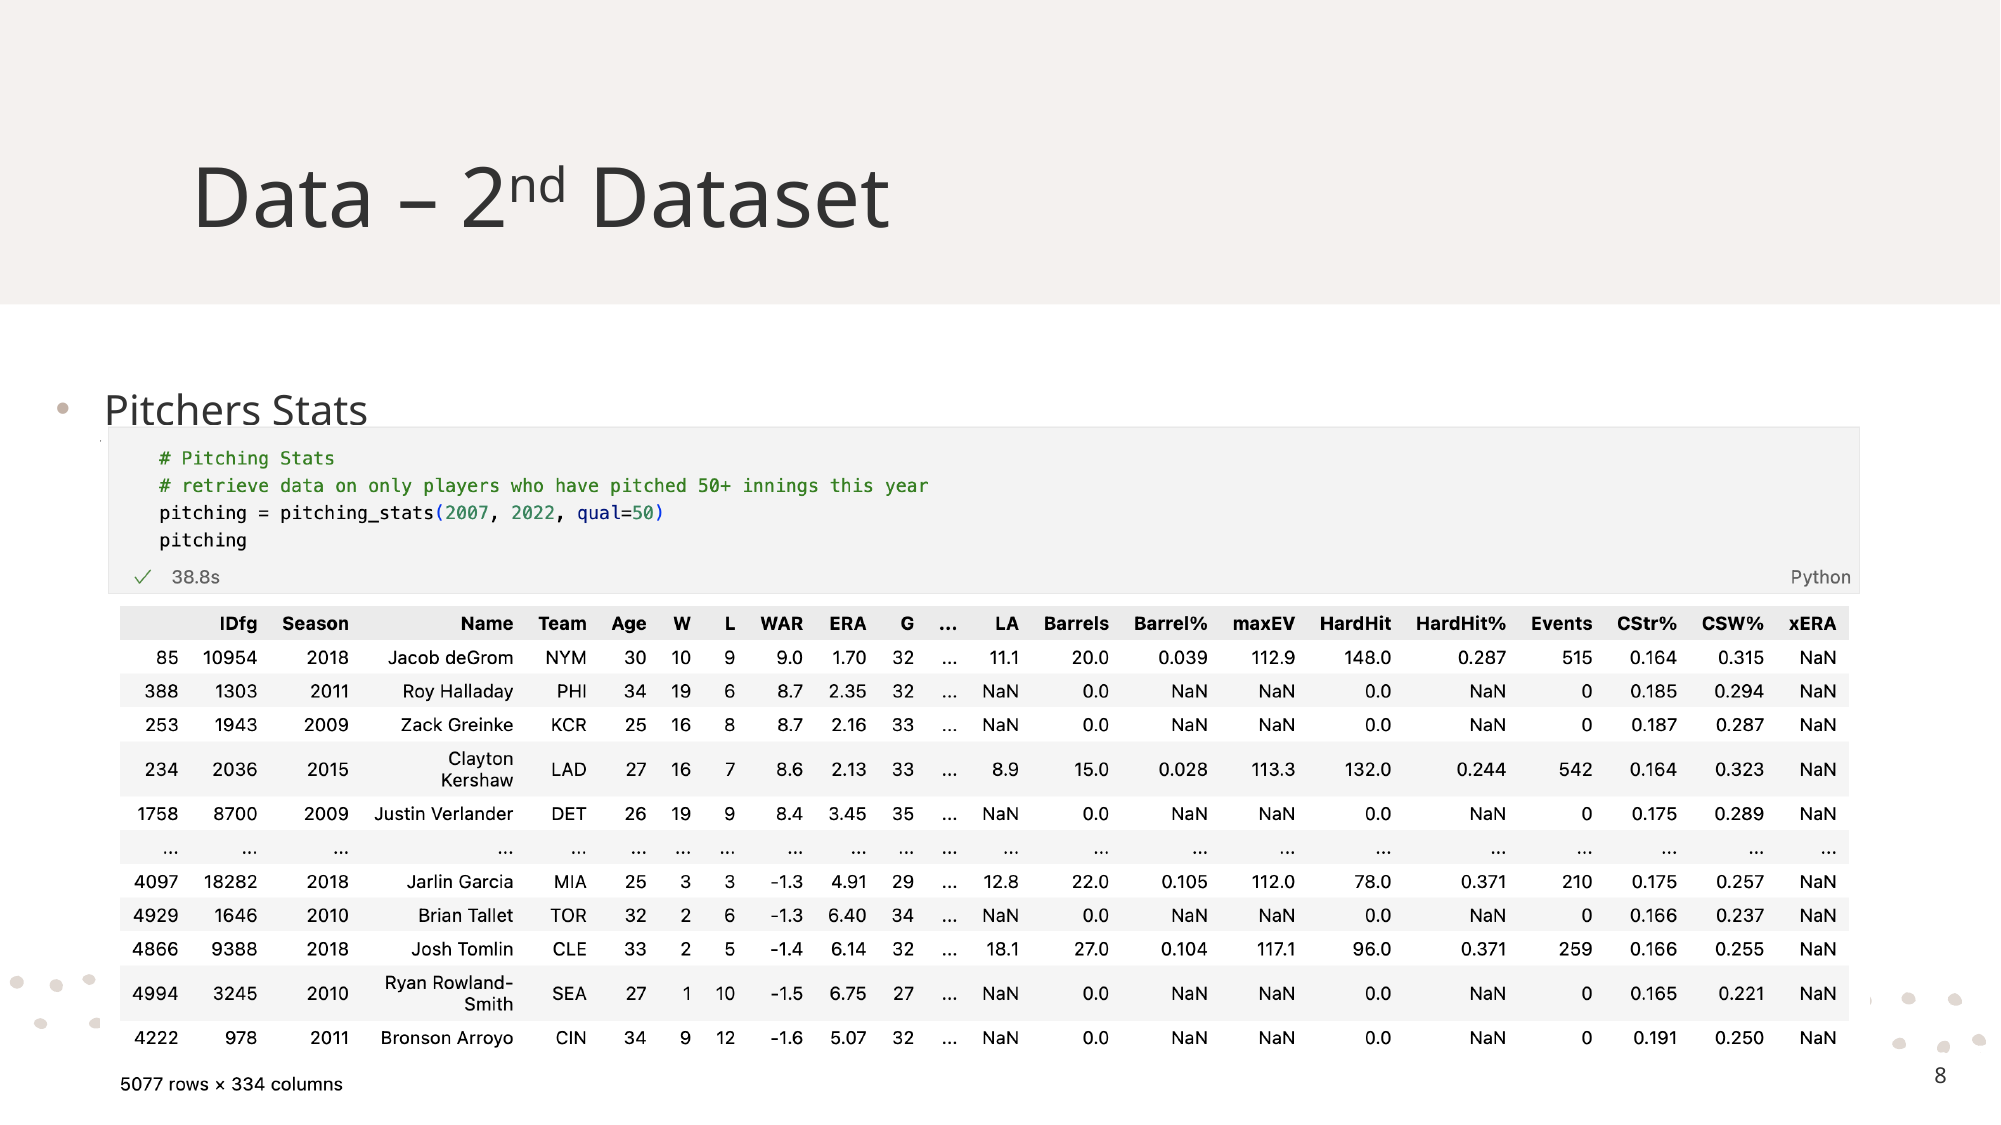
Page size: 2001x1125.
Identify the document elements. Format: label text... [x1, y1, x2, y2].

text_box [0, 305, 2000, 1125]
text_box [1870, 970, 1988, 1060]
text_box [0, 0, 2000, 305]
slide_number 8 [1879, 1060, 1962, 1107]
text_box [8, 970, 100, 1060]
picture [100, 425, 1870, 1108]
title Data – 2nd Dataset [176, 106, 1898, 282]
list Pitchers Stats [40, 350, 1238, 889]
